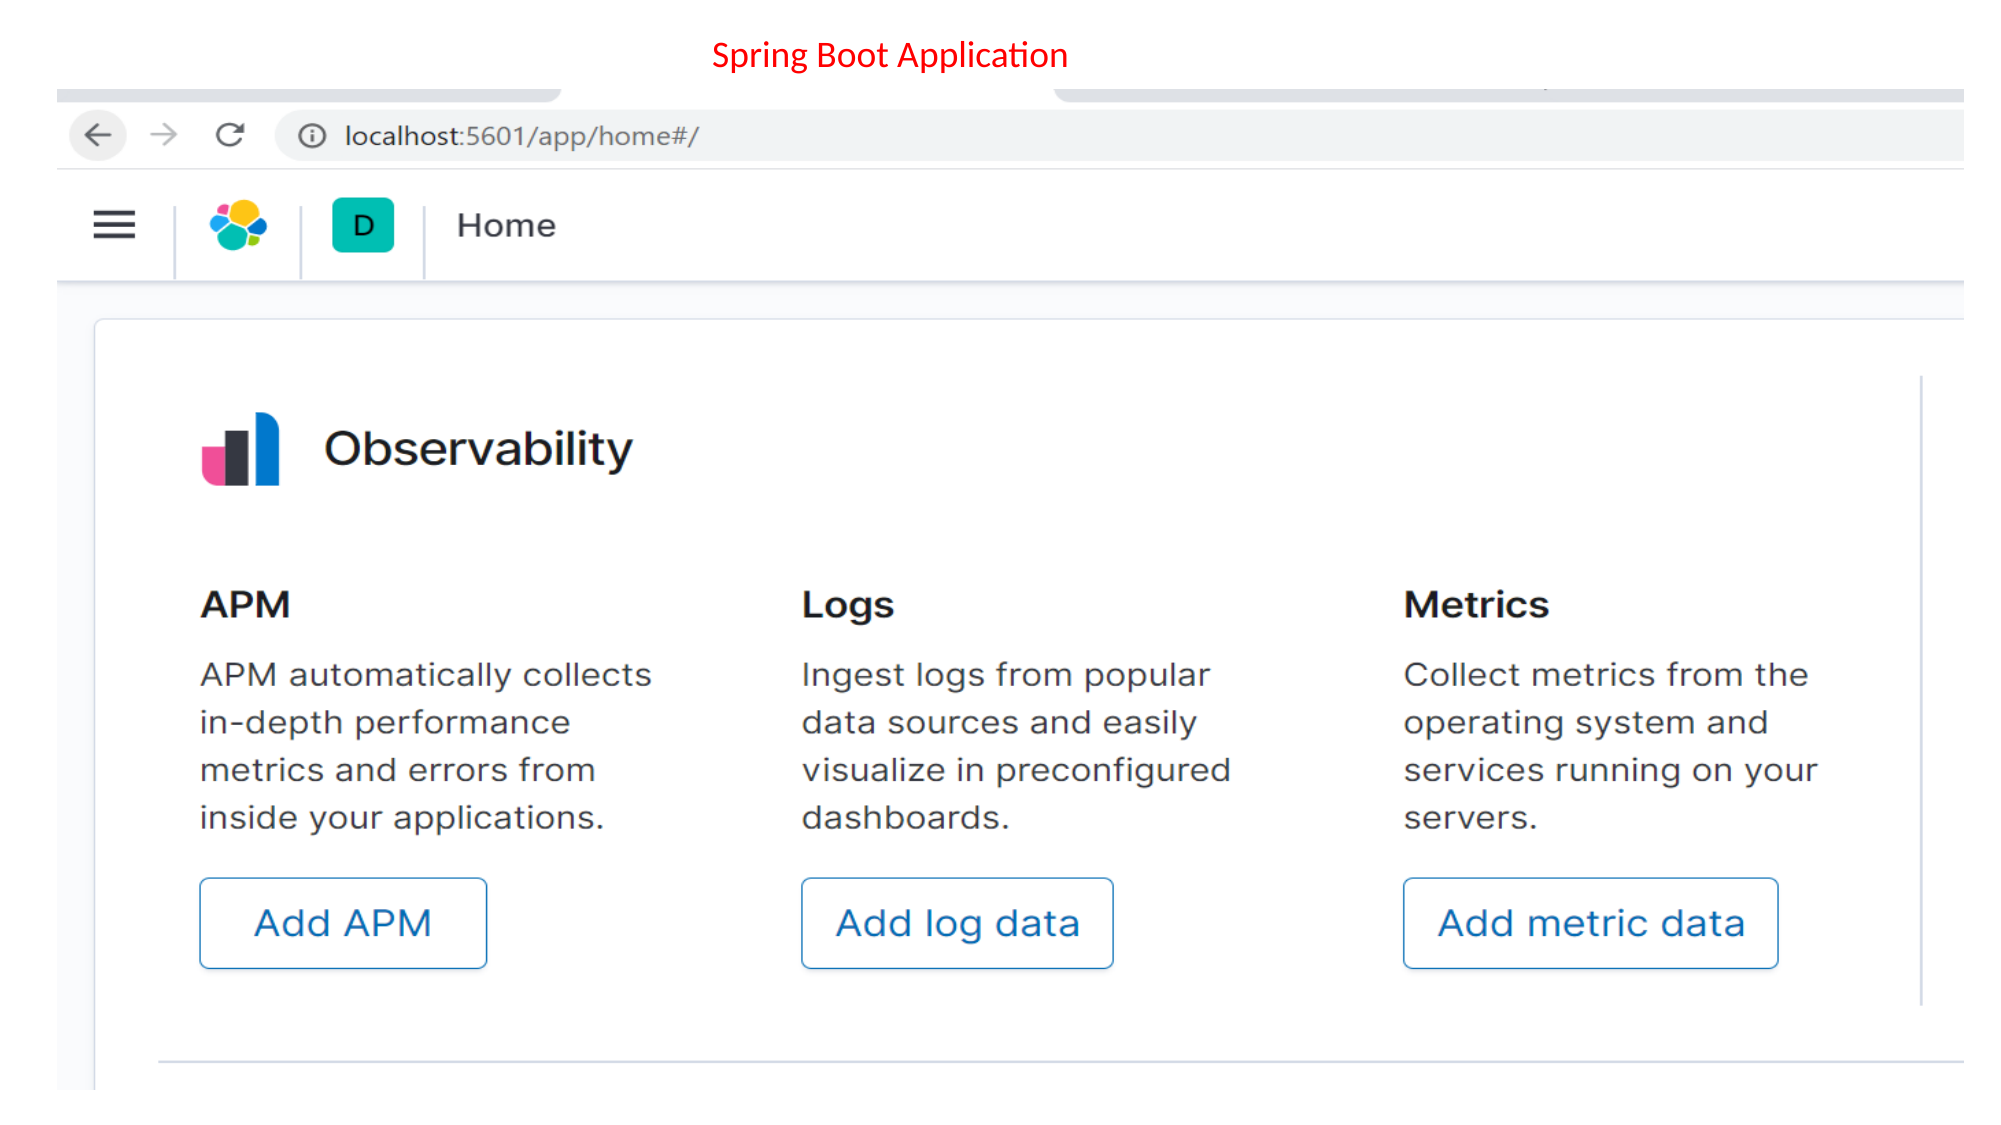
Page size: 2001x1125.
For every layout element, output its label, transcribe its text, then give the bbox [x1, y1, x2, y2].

text_box Spring Boot Application [368, 16, 1413, 88]
picture [57, 89, 1964, 1090]
